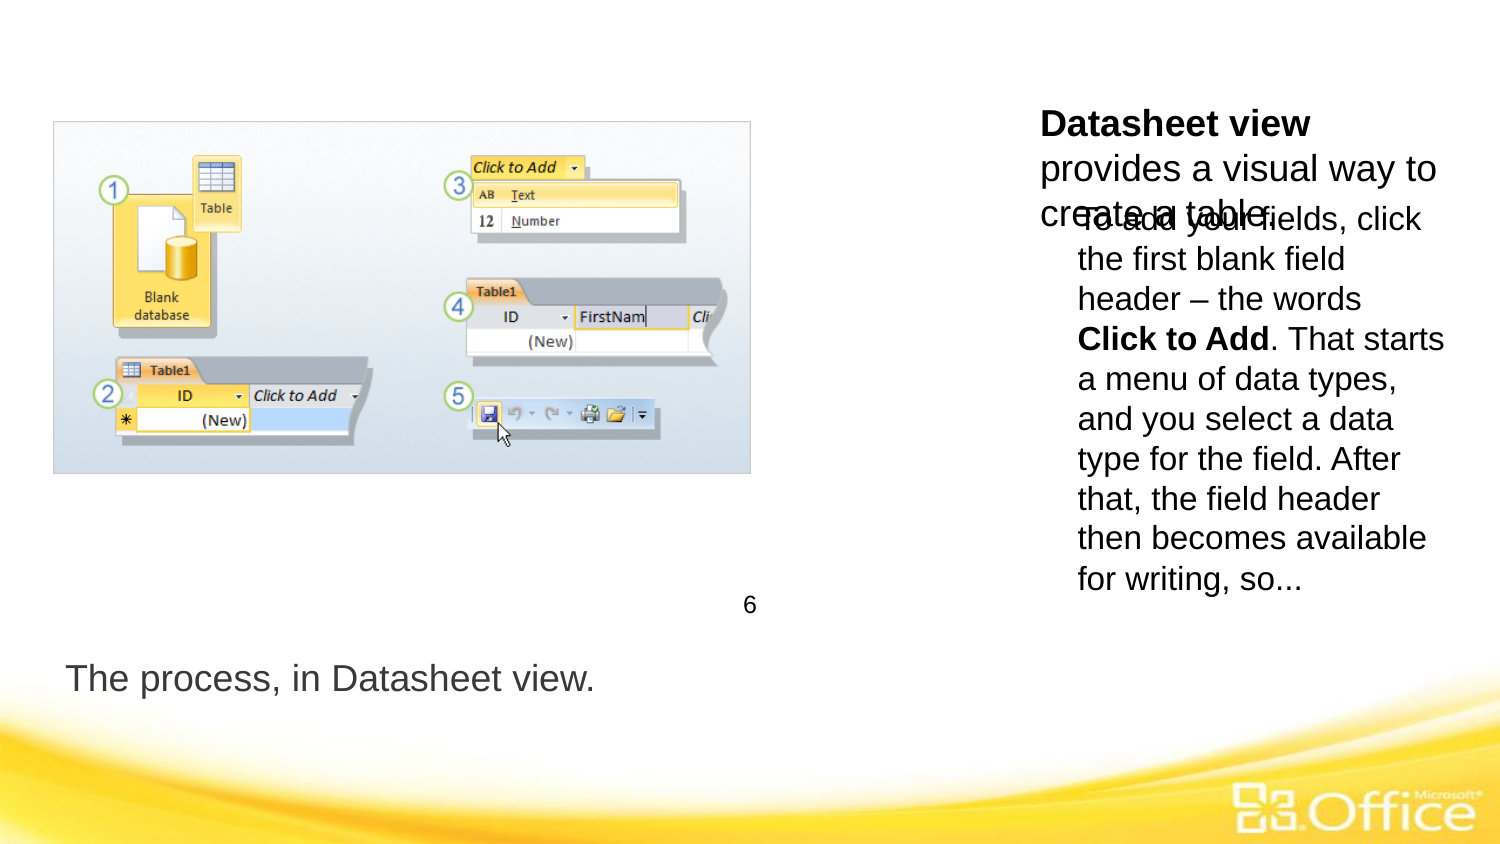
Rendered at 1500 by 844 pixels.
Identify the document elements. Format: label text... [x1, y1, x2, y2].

footer 6 [425, 586, 1075, 621]
list Datasheet view provides a visual way to create a table. [1025, 91, 1463, 176]
list To add your fields, click the first blank field header – the words Click to Add. That starts a menu of data types, and you select a data type for the field. After that, the field header then becomes available for writing, so... [1025, 189, 1463, 570]
picture [0, 0, 1500, 844]
list The process, in Datasheet view. [50, 646, 988, 713]
